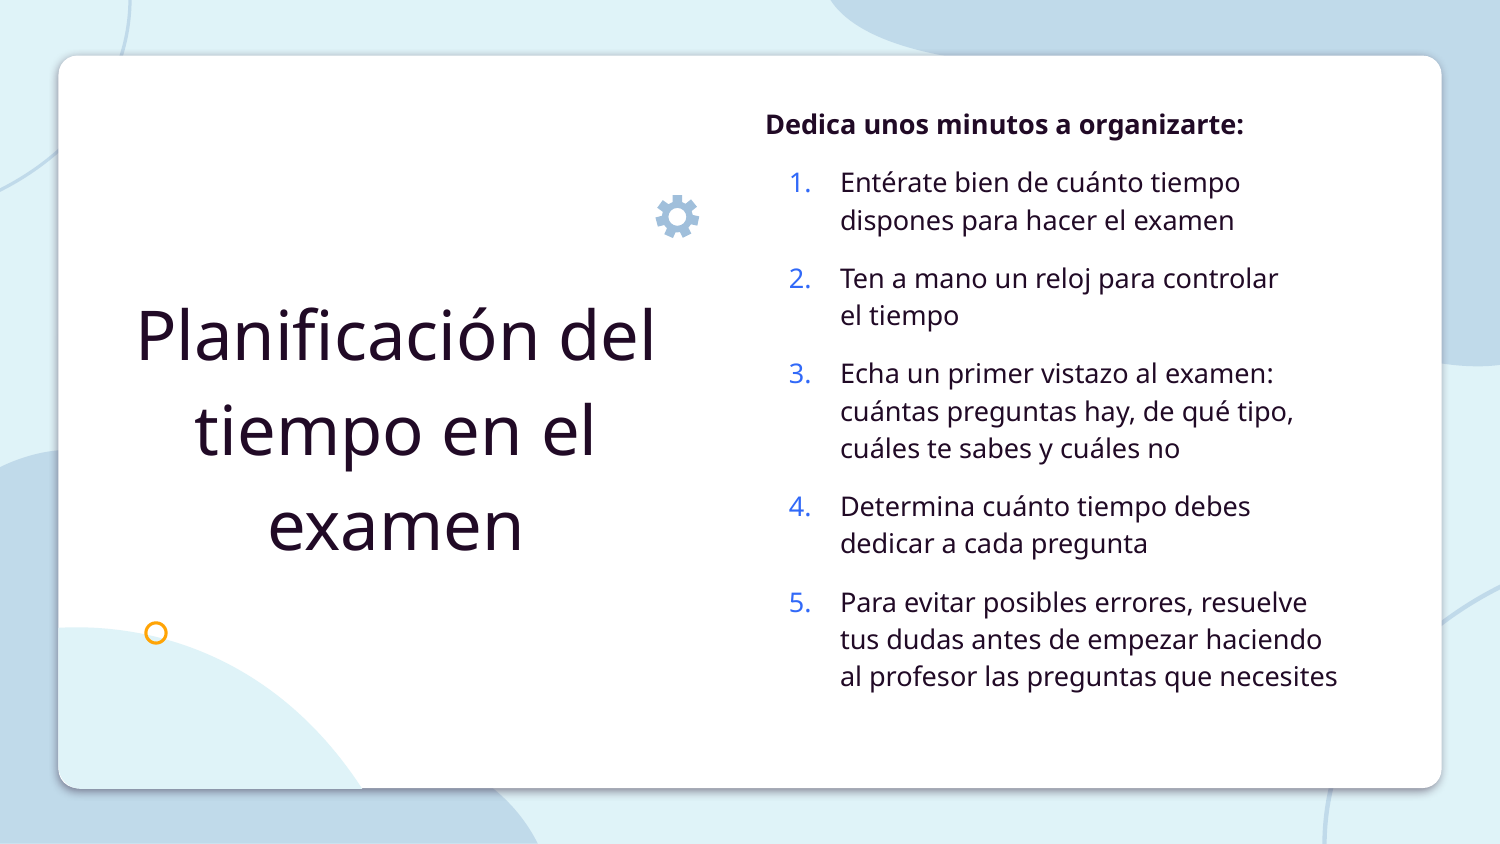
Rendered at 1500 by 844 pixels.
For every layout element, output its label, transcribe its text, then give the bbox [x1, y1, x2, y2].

text_box [145, 622, 167, 644]
text_box [655, 195, 700, 239]
title Planificación del tiempo en el examen [117, 264, 676, 576]
text_box [58, 627, 363, 789]
list Dedica unos minutos a organizarte: Entérate bien de cuánto tiempo dispones para hacer el examen Ten a mano un reloj para controlar el tiempo Echa un primer vistazo al examen: cuántas preguntas hay, de qué tipo, cuáles te sabes y cuáles no Determina cuánto tiempo debes dedicar a cada pregunta Para evitar posibles errores, resuelve tus dudas antes de empezar haciendo al profesor las preguntas que necesites [750, 87, 1357, 756]
